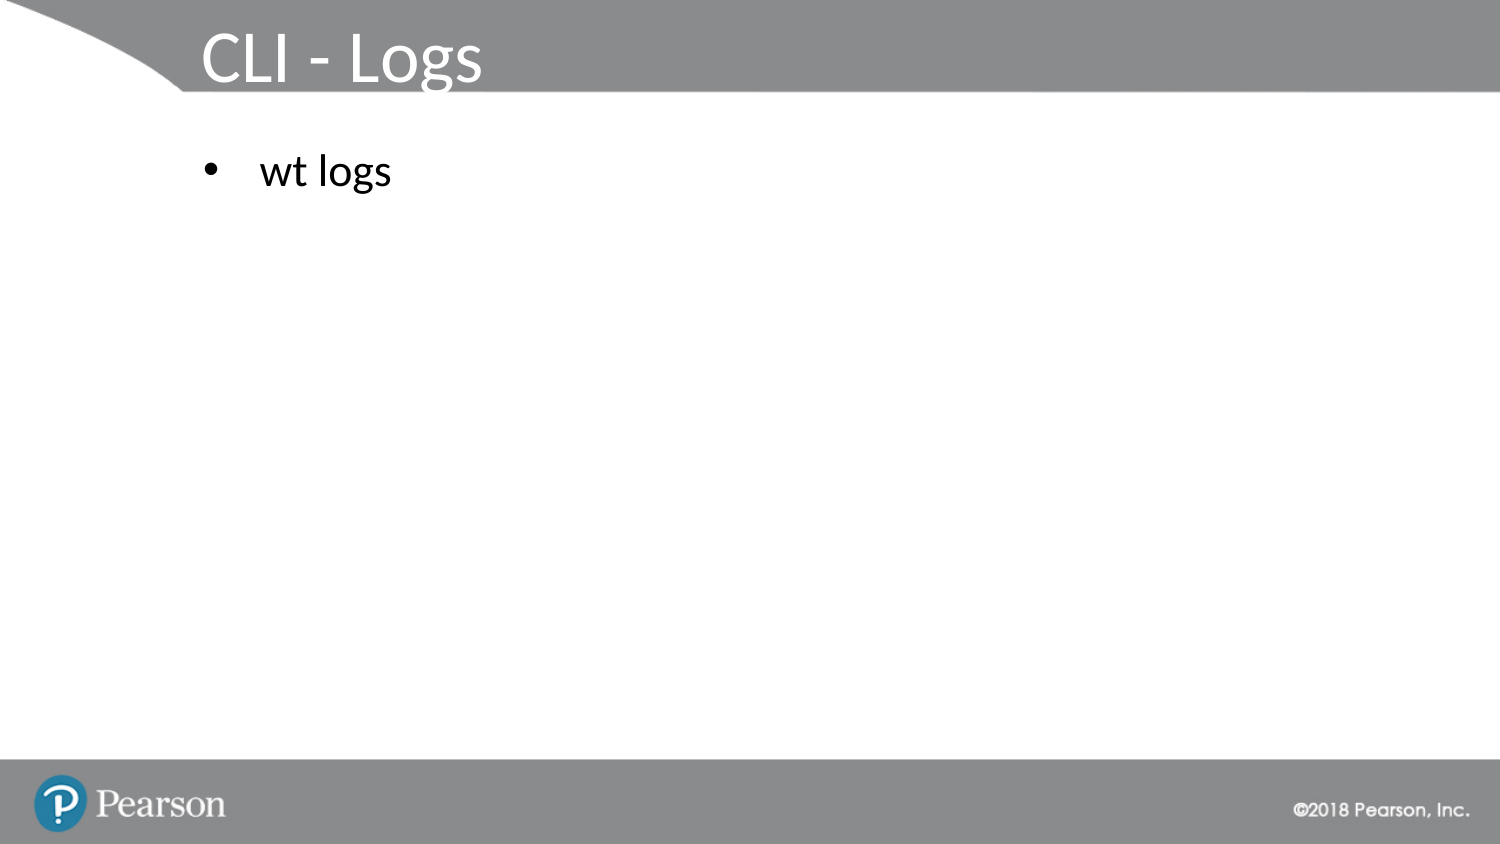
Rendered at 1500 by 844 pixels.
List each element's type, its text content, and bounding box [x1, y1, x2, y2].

title CLI - Logs [186, 0, 1425, 92]
picture [0, 0, 1500, 844]
list wt logs [188, 133, 1425, 716]
